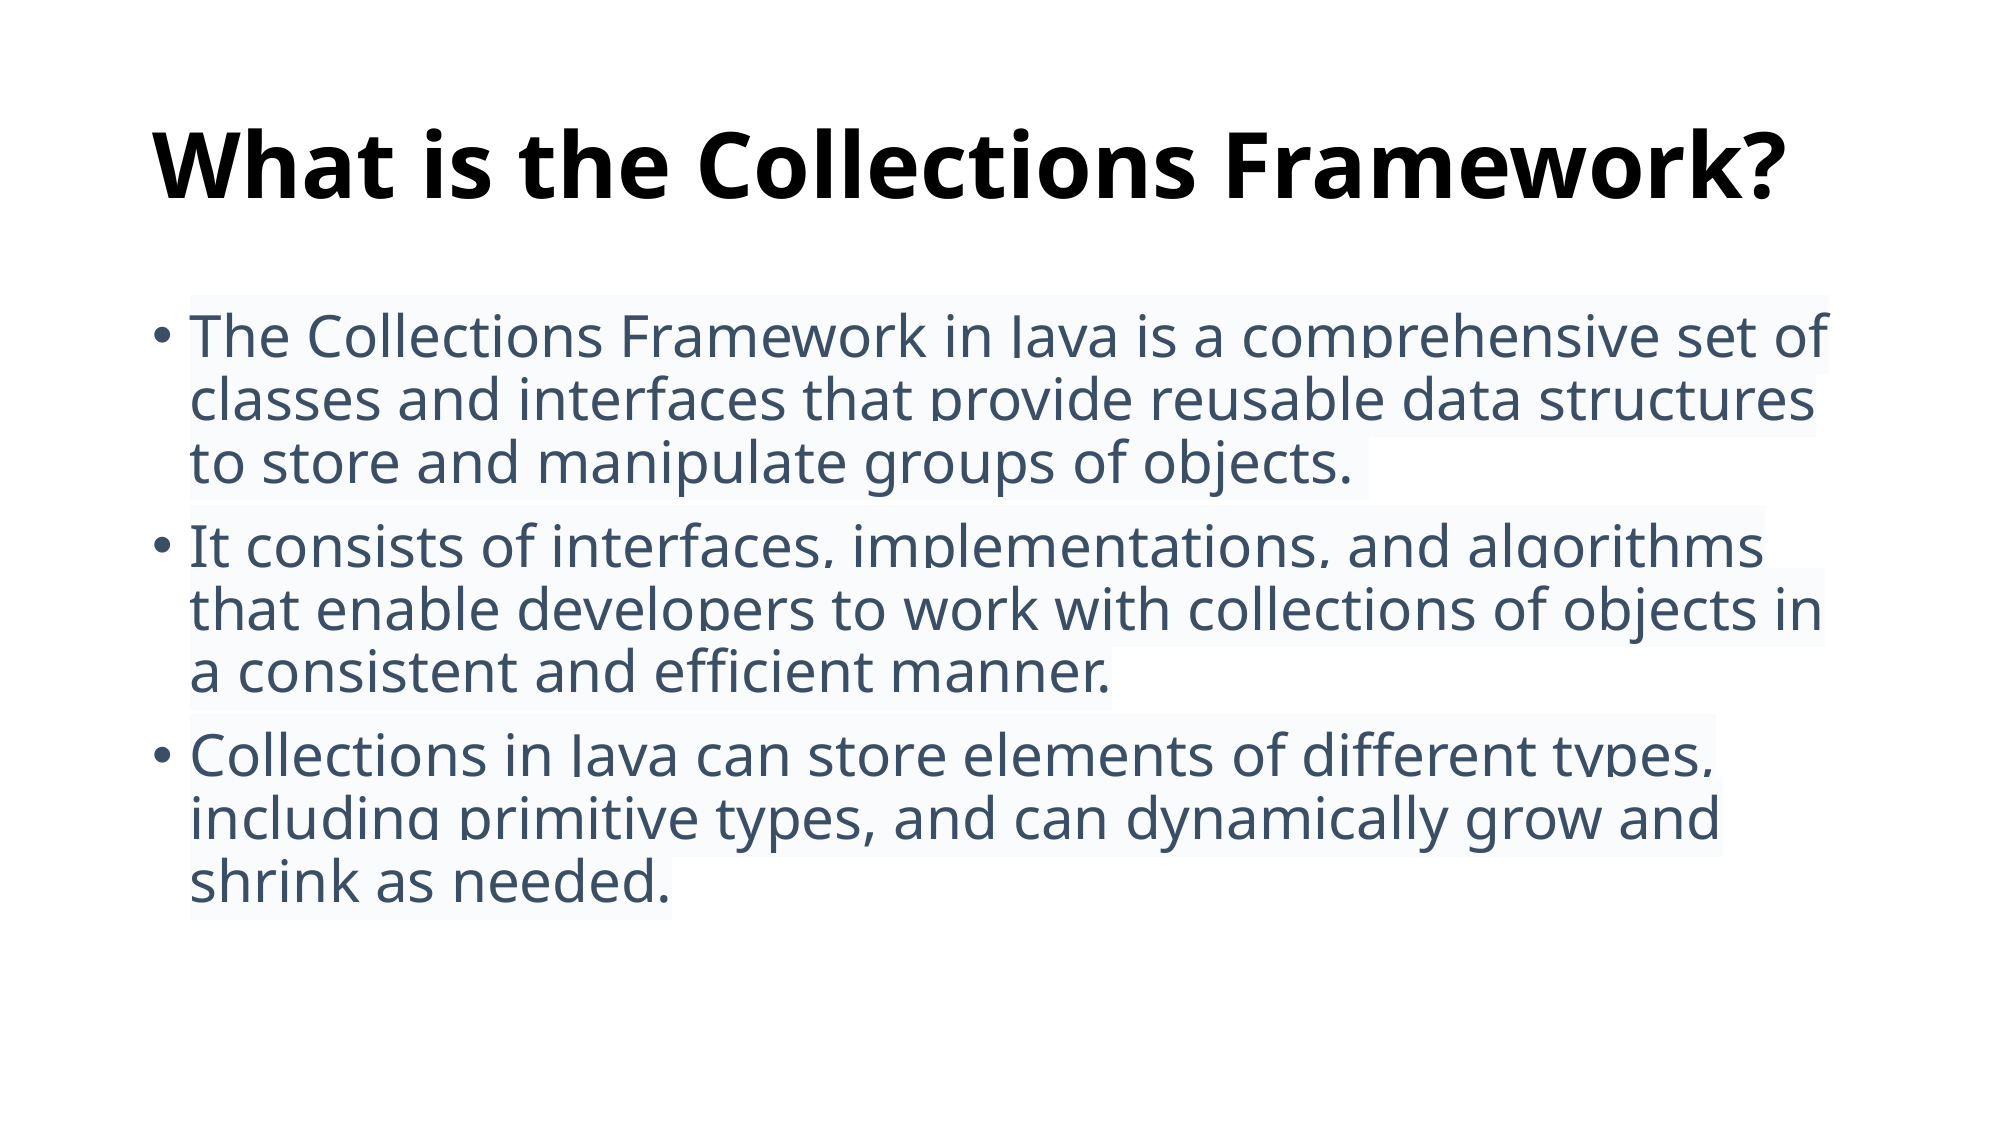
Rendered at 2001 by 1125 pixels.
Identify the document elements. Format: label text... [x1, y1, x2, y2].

title What is the Collections Framework? [137, 59, 1863, 278]
list The Collections Framework in Java is a comprehensive set of classes and interfaces that provide reusable data structures to store and manipulate groups of objects. It consists of interfaces, implementations, and algorithms that enable developers to work with collections of objects in a consistent and efficient manner. Collections in Java can store elements of different types, including primitive types, and can dynamically grow and shrink as needed. [137, 299, 1863, 1014]
